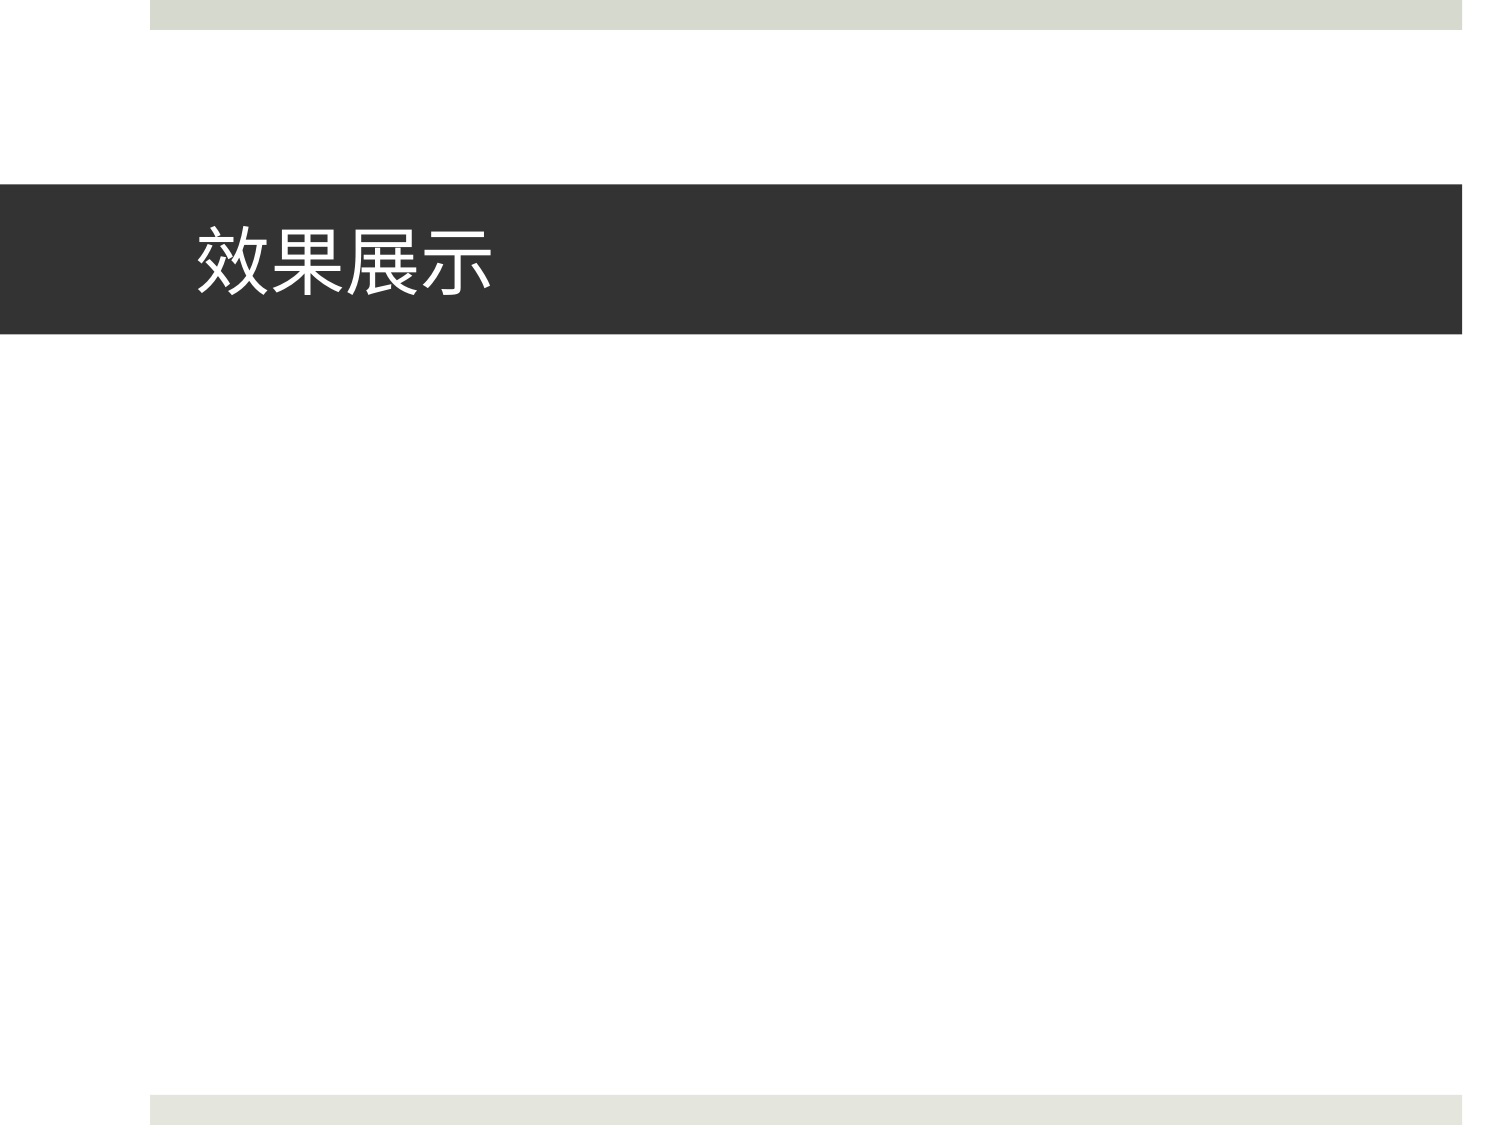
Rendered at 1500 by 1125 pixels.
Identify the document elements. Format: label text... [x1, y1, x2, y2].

title 效果展示 [0, 184, 1463, 335]
